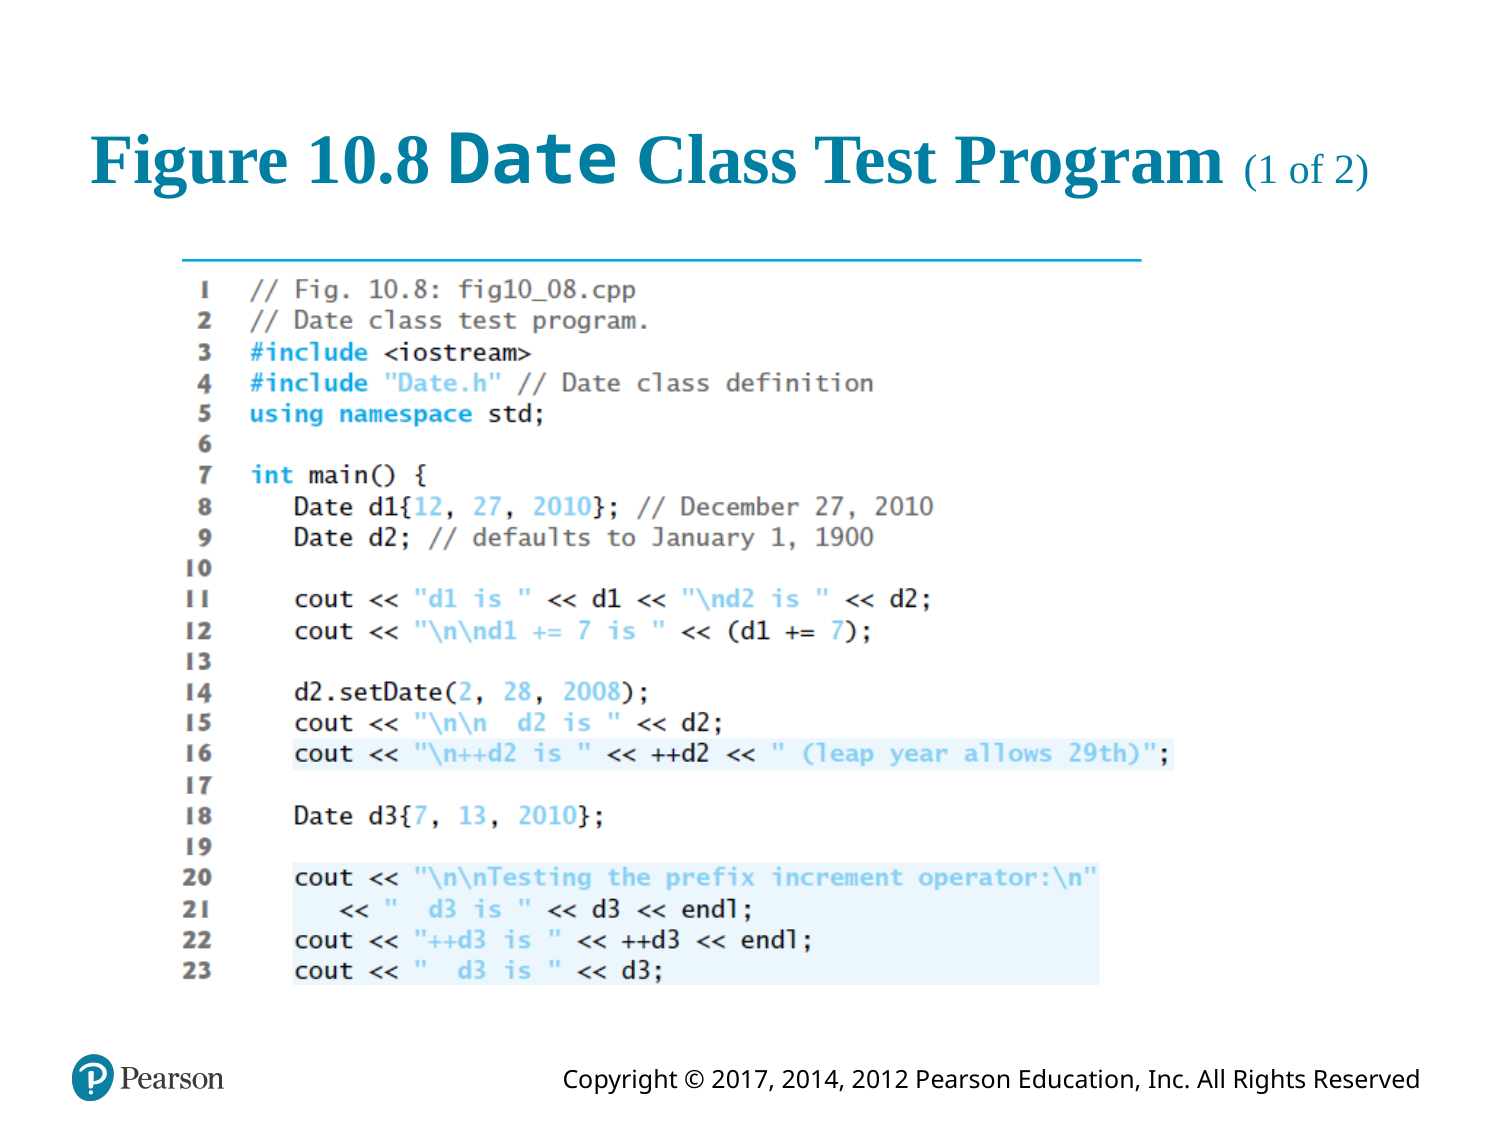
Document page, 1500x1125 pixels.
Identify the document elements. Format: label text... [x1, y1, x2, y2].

picture [72, 1054, 88, 1070]
picture [72, 1087, 83, 1101]
picture [98, 1054, 224, 1101]
title Figure 10.8 Date Class Test Program (1 of 2) [75, 37, 1425, 213]
picture [80, 1063, 106, 1088]
picture [182, 259, 1175, 986]
